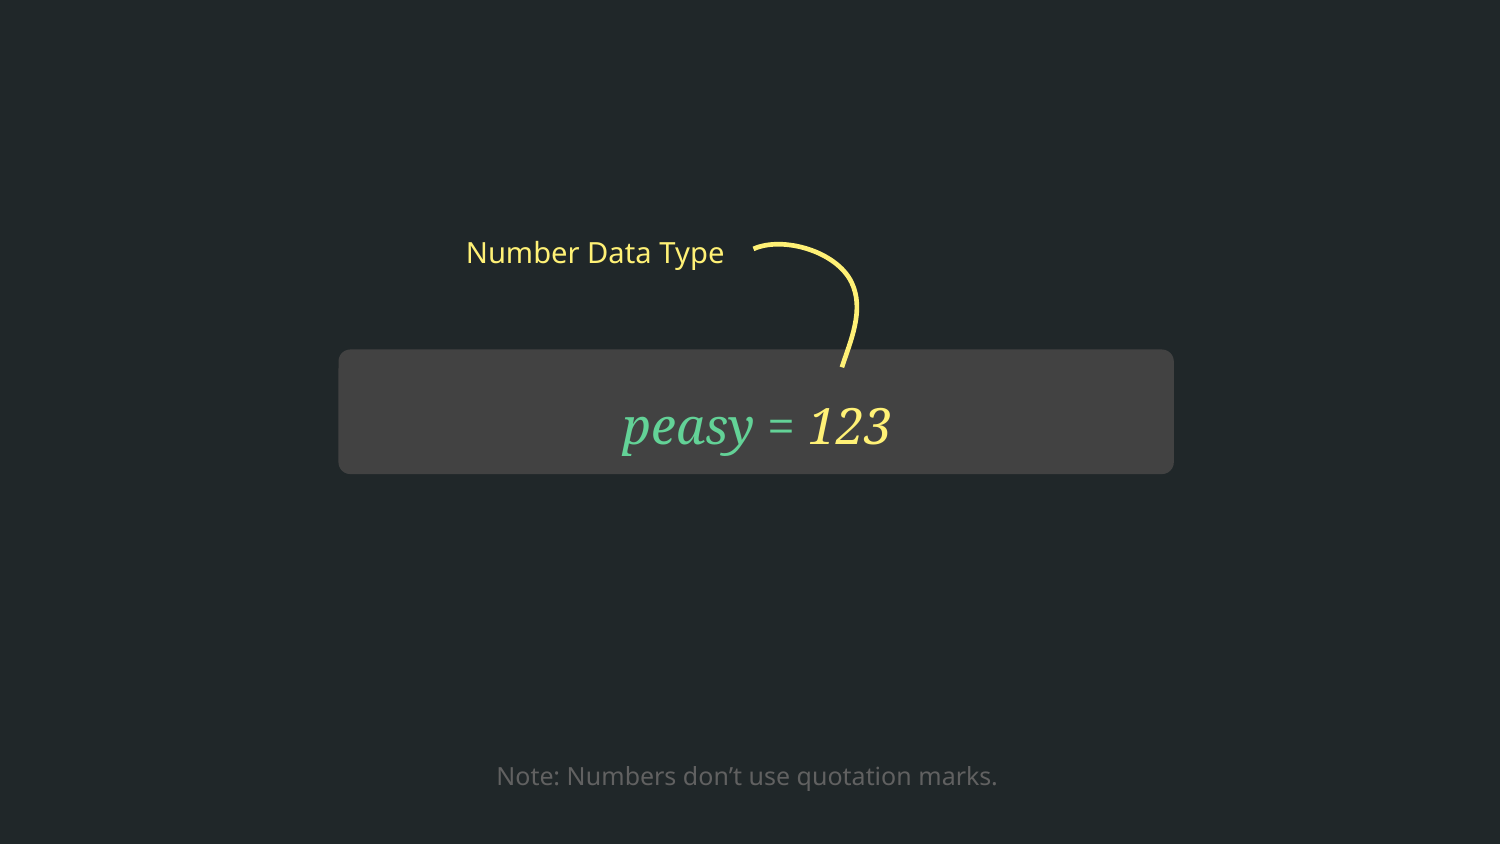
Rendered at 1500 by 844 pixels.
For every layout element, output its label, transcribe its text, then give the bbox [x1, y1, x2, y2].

text_box [753, 244, 857, 368]
text_box Note: Numbers don’t use quotation marks. [59, 740, 1436, 807]
title peasy = 123 [80, 86, 1436, 740]
text_box Number Data Type [446, 214, 740, 292]
